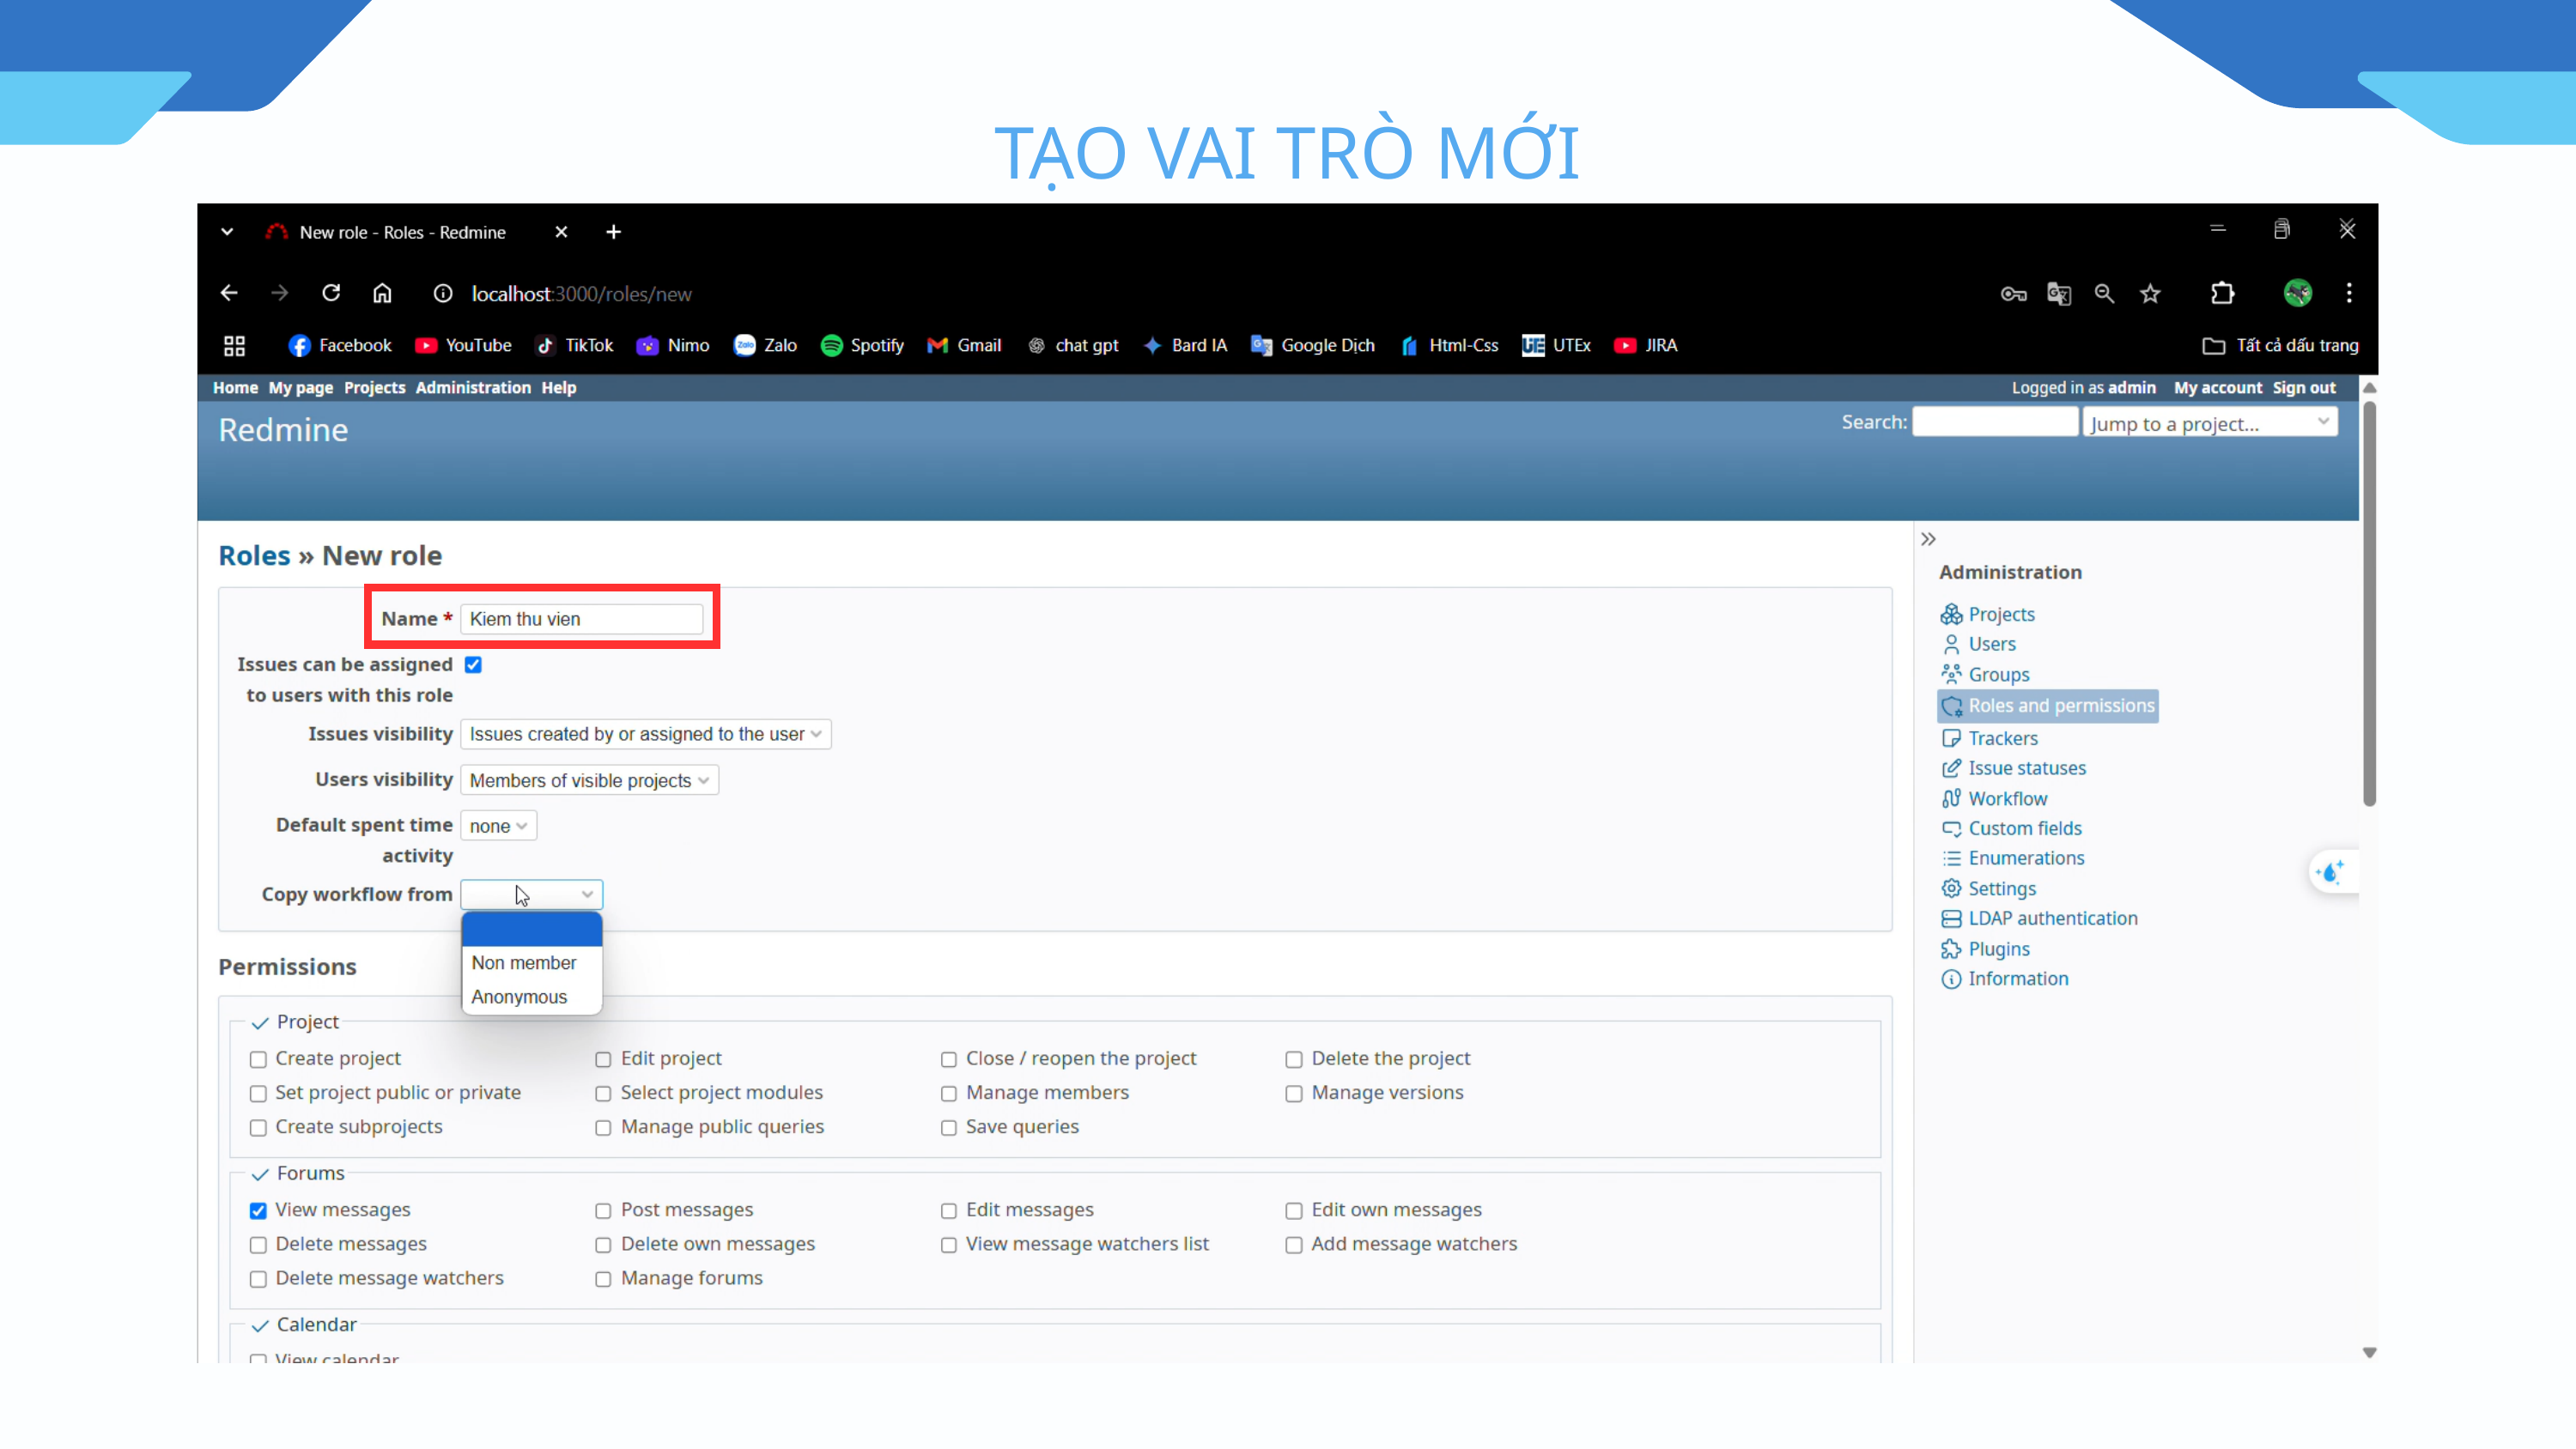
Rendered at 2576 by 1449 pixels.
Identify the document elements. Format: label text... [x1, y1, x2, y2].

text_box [0, 71, 197, 145]
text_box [2029, 0, 2576, 109]
text_box TẠO VAI TRÒ MỚI [530, 93, 2046, 193]
text_box [197, 203, 2379, 1363]
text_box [0, 0, 423, 112]
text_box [368, 587, 717, 646]
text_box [2342, 71, 2576, 145]
